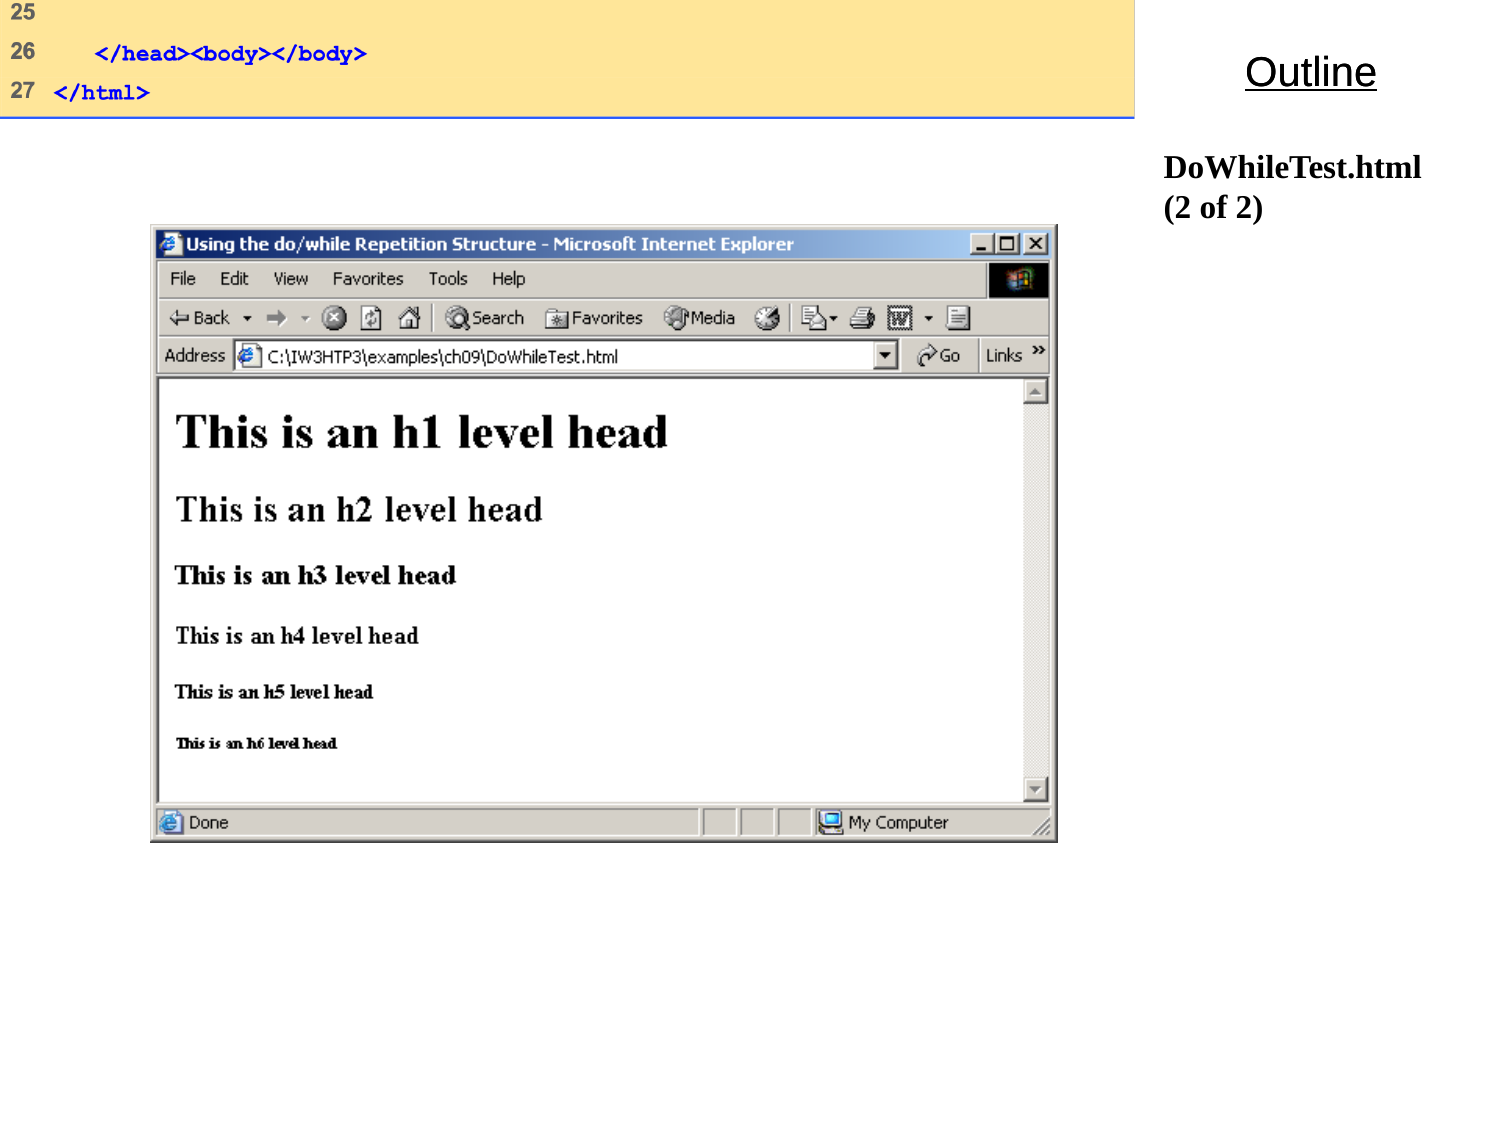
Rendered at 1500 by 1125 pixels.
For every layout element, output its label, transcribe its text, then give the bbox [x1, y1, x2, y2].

picture [0, 0, 1136, 147]
title DoWhileTest.html (2 of 2) [1155, 136, 1495, 1038]
picture [149, 224, 1058, 843]
